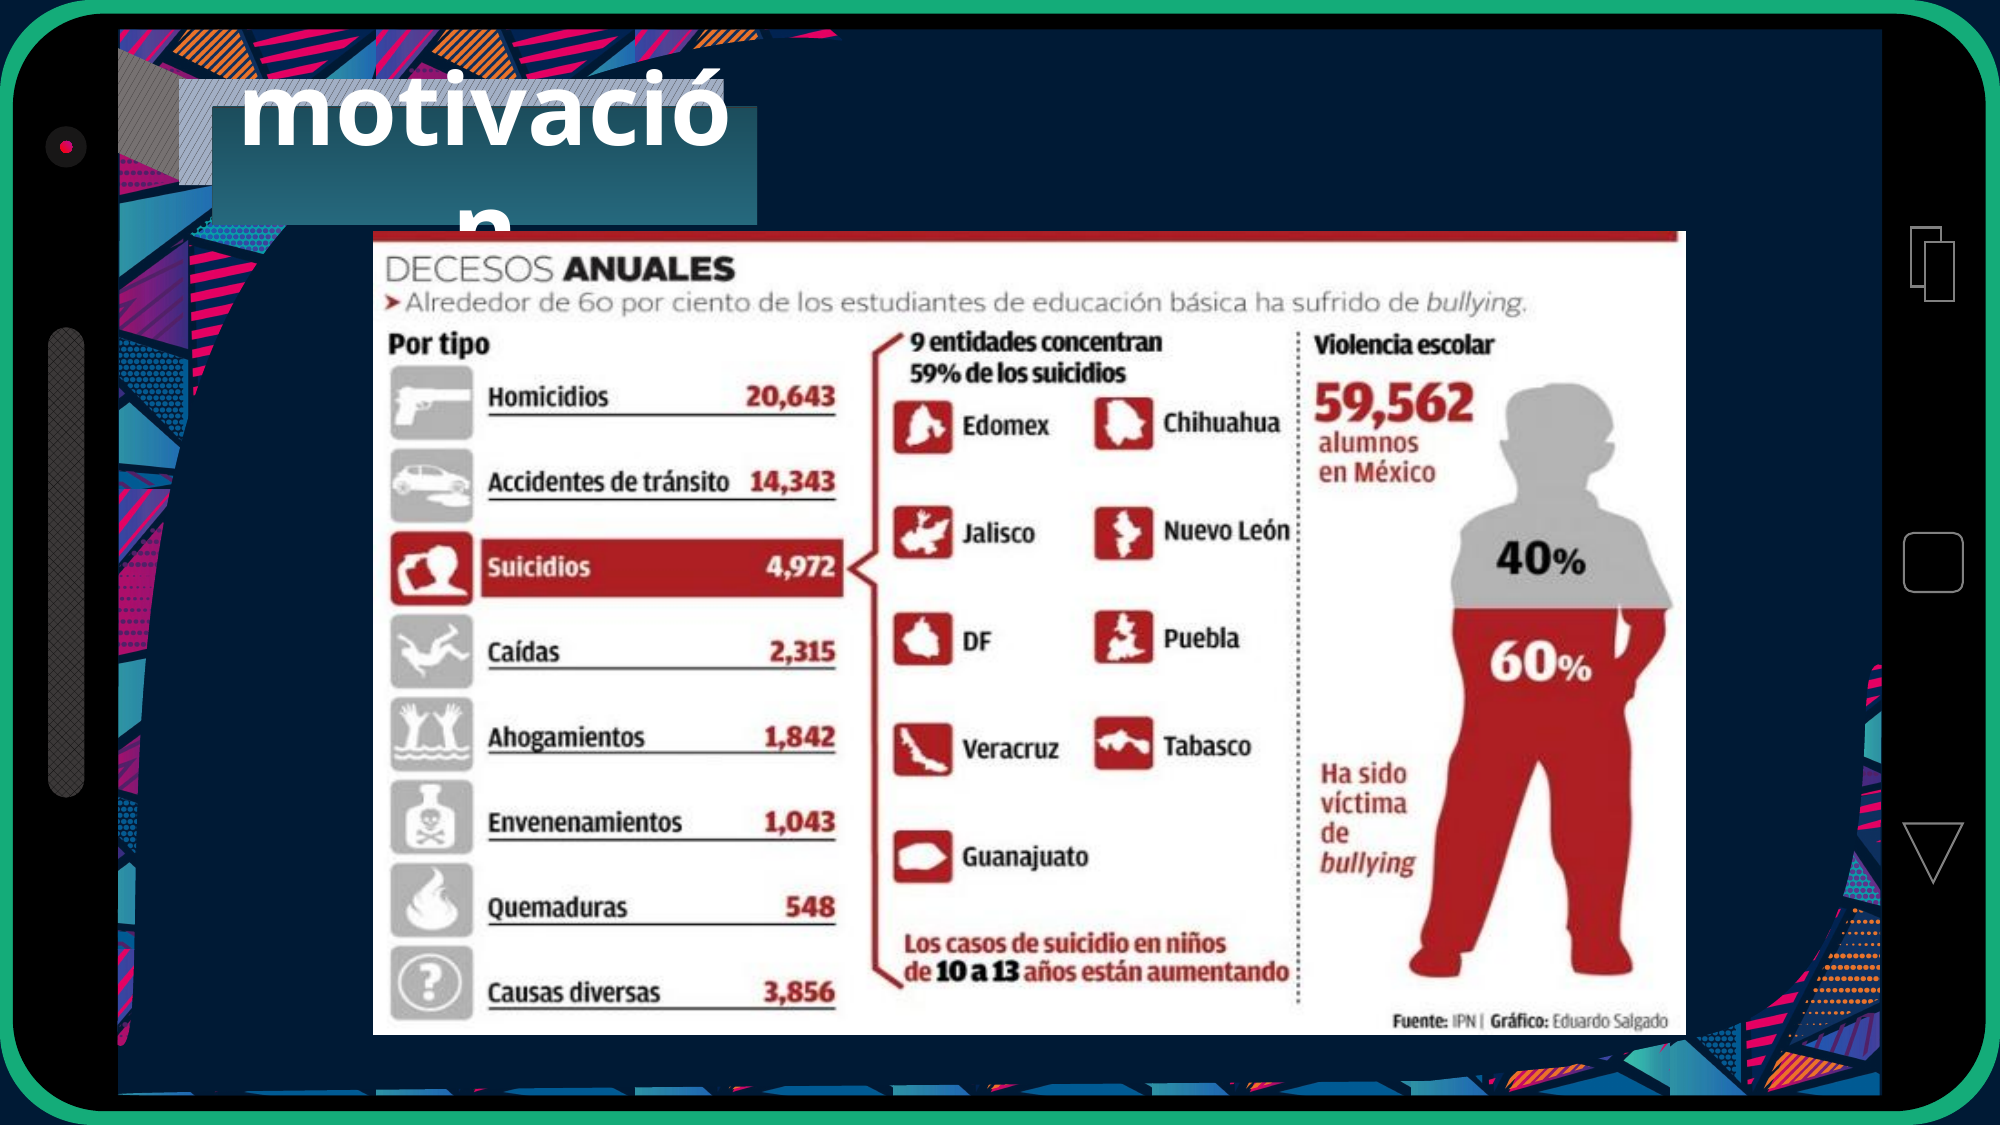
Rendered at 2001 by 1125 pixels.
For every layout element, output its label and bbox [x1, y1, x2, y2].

picture [373, 231, 1685, 1035]
text_box [118, 48, 758, 226]
text_box [0, 0, 2000, 1125]
